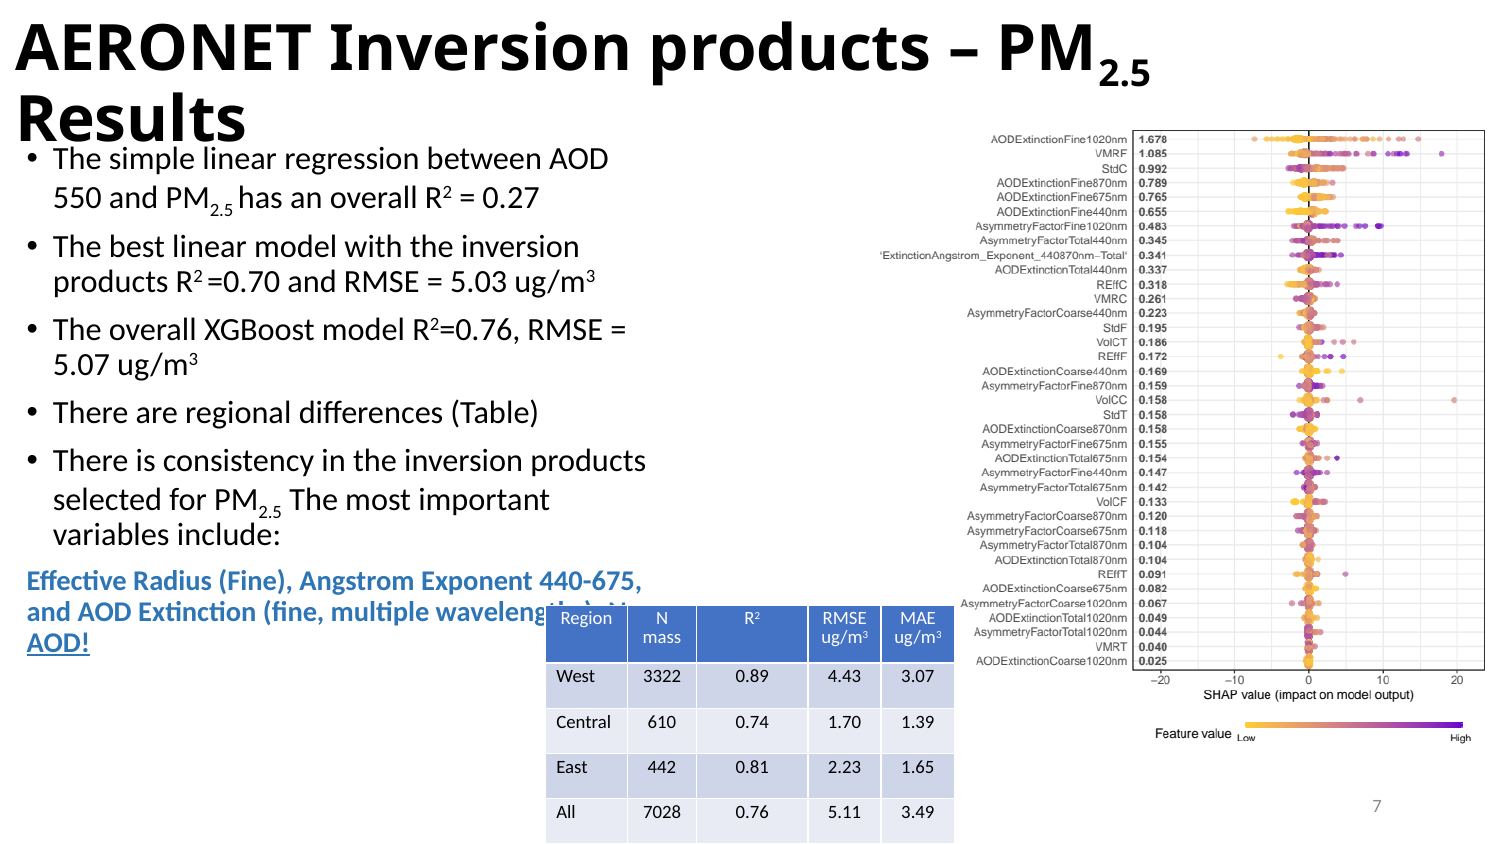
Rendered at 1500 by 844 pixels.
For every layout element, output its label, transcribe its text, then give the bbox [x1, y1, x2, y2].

table_cell 1.70 [809, 709, 856, 753]
table_cell 0.76 [697, 799, 807, 843]
table_cell 1.65 [882, 756, 954, 798]
table_header R2 [697, 606, 807, 662]
table_cell Central [546, 709, 627, 753]
table_cell 3322 [628, 664, 696, 708]
table_cell 0.81 [697, 754, 807, 798]
table_cell 442 [628, 754, 696, 798]
table_cell 0.74 [697, 709, 807, 753]
table_header RMSE ug/m3 [809, 606, 856, 662]
table_header Region [546, 606, 627, 662]
picture [856, 123, 1489, 756]
slide_number 7 [1059, 782, 1397, 827]
table_header N mass [628, 606, 696, 662]
table_cell 2.23 [809, 754, 880, 798]
list The simple linear regression between AOD 550 and PM2.5 has an overall R2 = 0.27 The best linear model with the inversion products R2 =0.70 and RMSE = 5.03 ug/m3 The overall XGBoost model R2=0.76, RMSE = 5.07 ug/m3 There are regional differences (Table) There is consistency in the inversion products selected for PM2.5 The most important variables include: Effective Radius (Fine), Angstrom Exponent 440-675, and AOD Extinction (fine, multiple wavelengths). No AOD! [11, 134, 679, 670]
table_cell West [546, 664, 627, 708]
table_cell East [546, 754, 627, 798]
table_cell 0.89 [697, 664, 807, 708]
title AERONET Inversion products – PM2.5 Results [0, 0, 1294, 164]
table_cell All [546, 799, 627, 843]
table_cell 7028 [628, 799, 696, 843]
table_cell 610 [628, 709, 696, 753]
table_cell 3.49 [882, 799, 954, 843]
table_cell 5.11 [809, 799, 880, 843]
table_cell 4.43 [809, 664, 856, 708]
